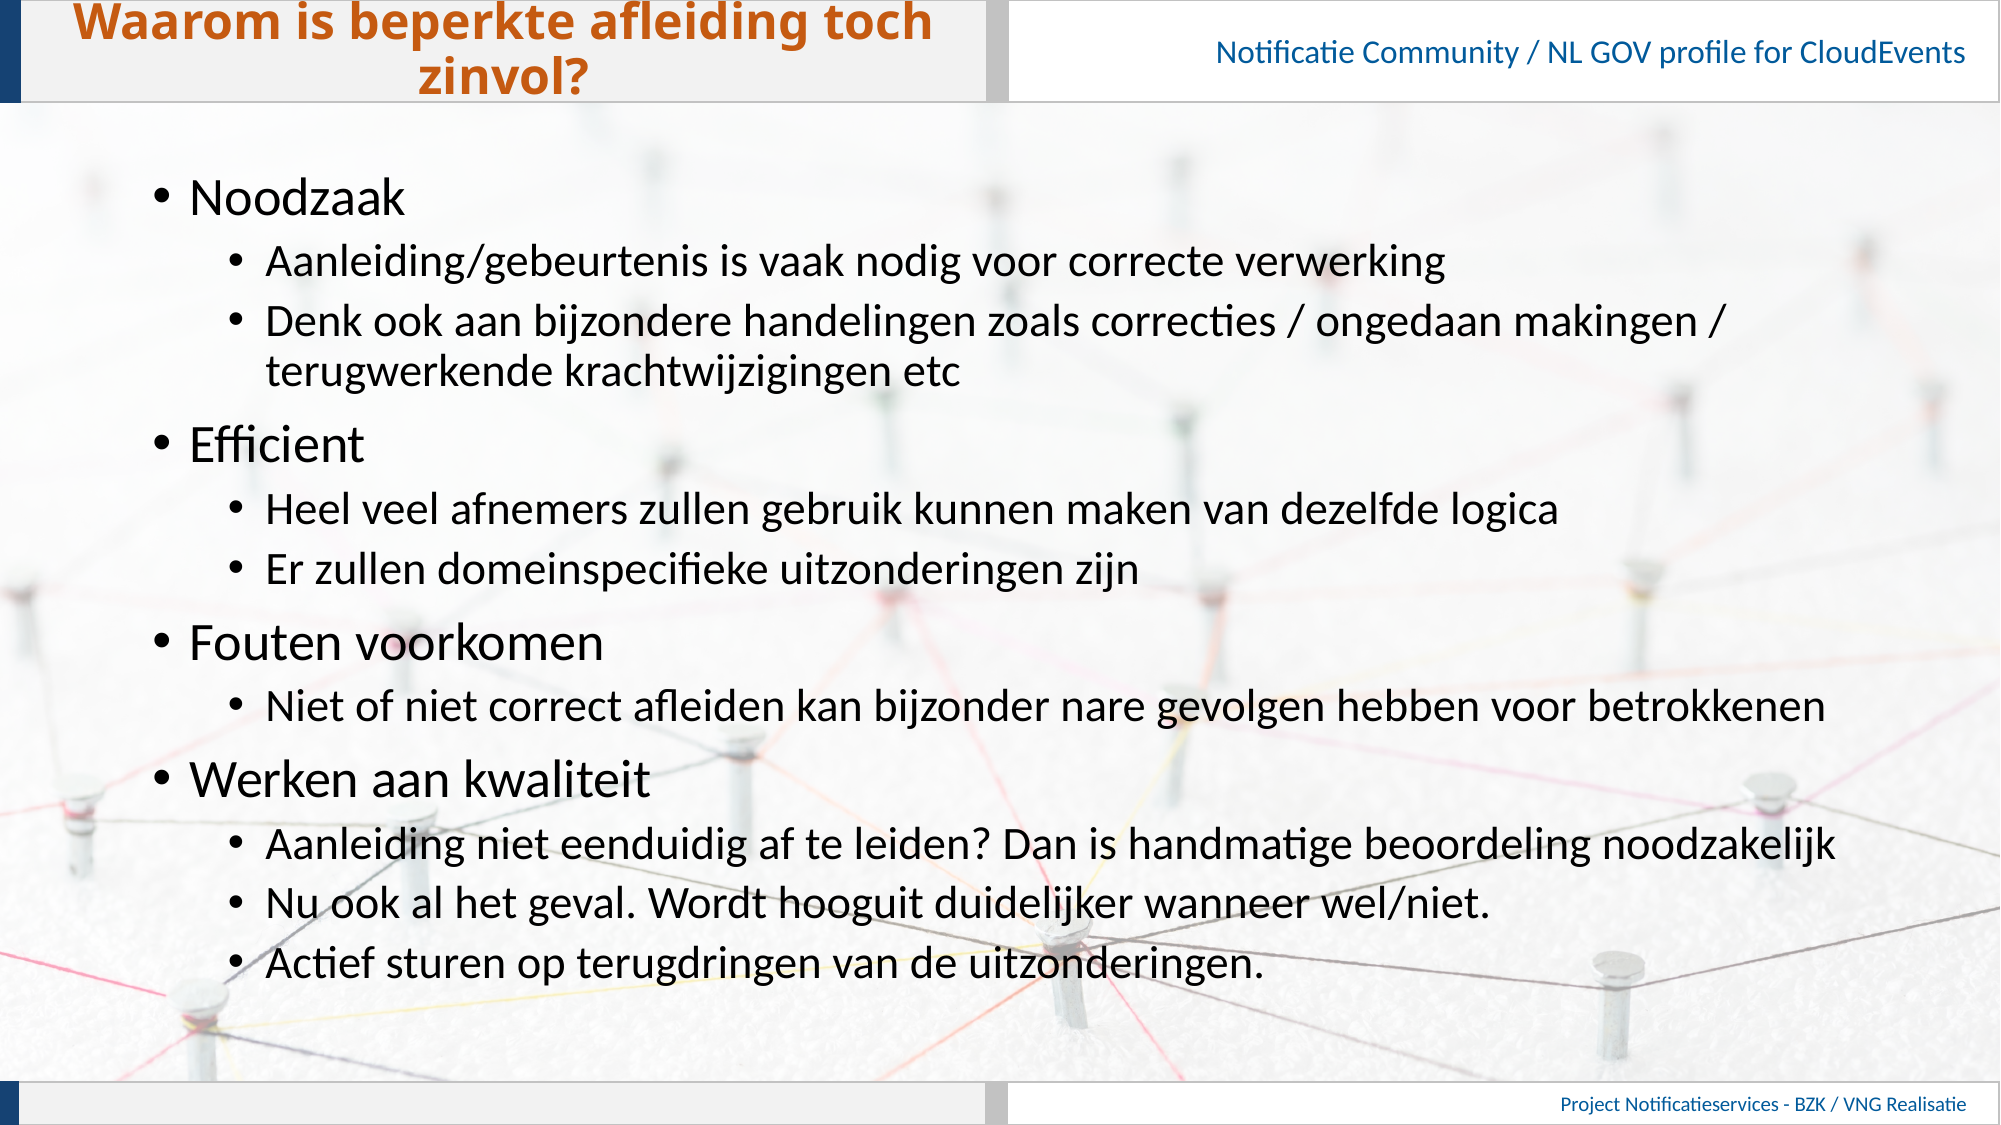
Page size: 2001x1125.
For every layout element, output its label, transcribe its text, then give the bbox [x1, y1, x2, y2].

list Noodzaak Aanleiding/gebeurtenis is vaak nodig voor correcte verwerking Denk ook aan bijzondere handelingen zoals correcties / ongedaan makingen / terugwerkende krachtwijzigingen etc Efficient Heel veel afnemers zullen gebruik kunnen maken van dezelfde logica Er zullen domeinspecifieke uitzonderingen zijn Fouten voorkomen Niet of niet correct afleiden kan bijzonder nare gevolgen hebben voor betrokkenen Werken aan kwaliteit Aanleiding niet eenduidig af te leiden? Dan is handmatige beoordeling noodzakelijk Nu ook al het geval. Wordt hooguit duidelijker wanneer wel/niet. Actief sturen op terugdringen van de uitzonderingen. [137, 161, 1863, 1014]
title Waarom is beperkte afleiding toch zinvol? [20, 0, 988, 102]
text_box [0, 103, 2000, 1081]
